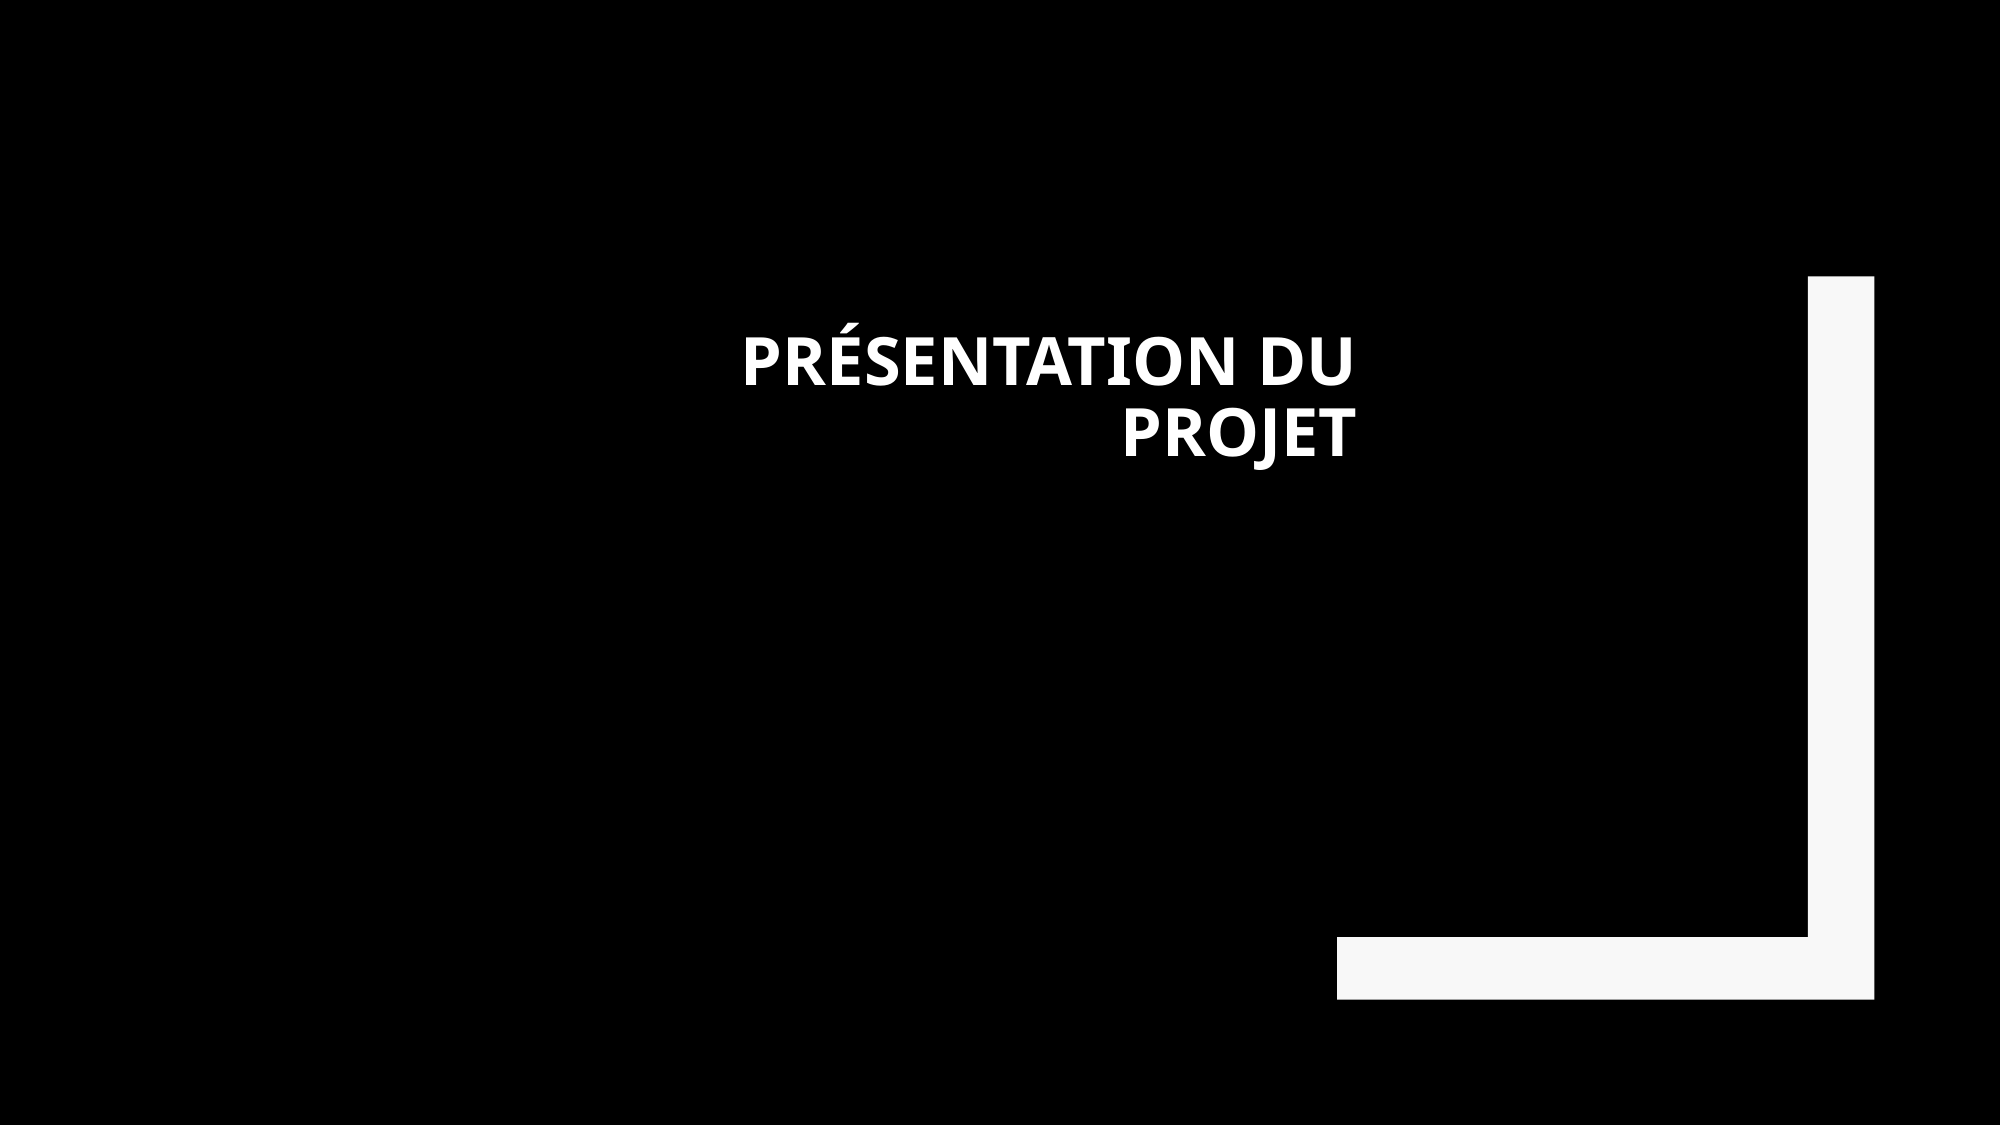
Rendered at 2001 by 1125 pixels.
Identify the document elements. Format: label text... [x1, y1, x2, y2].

title Présentation du projet [489, 184, 1373, 479]
